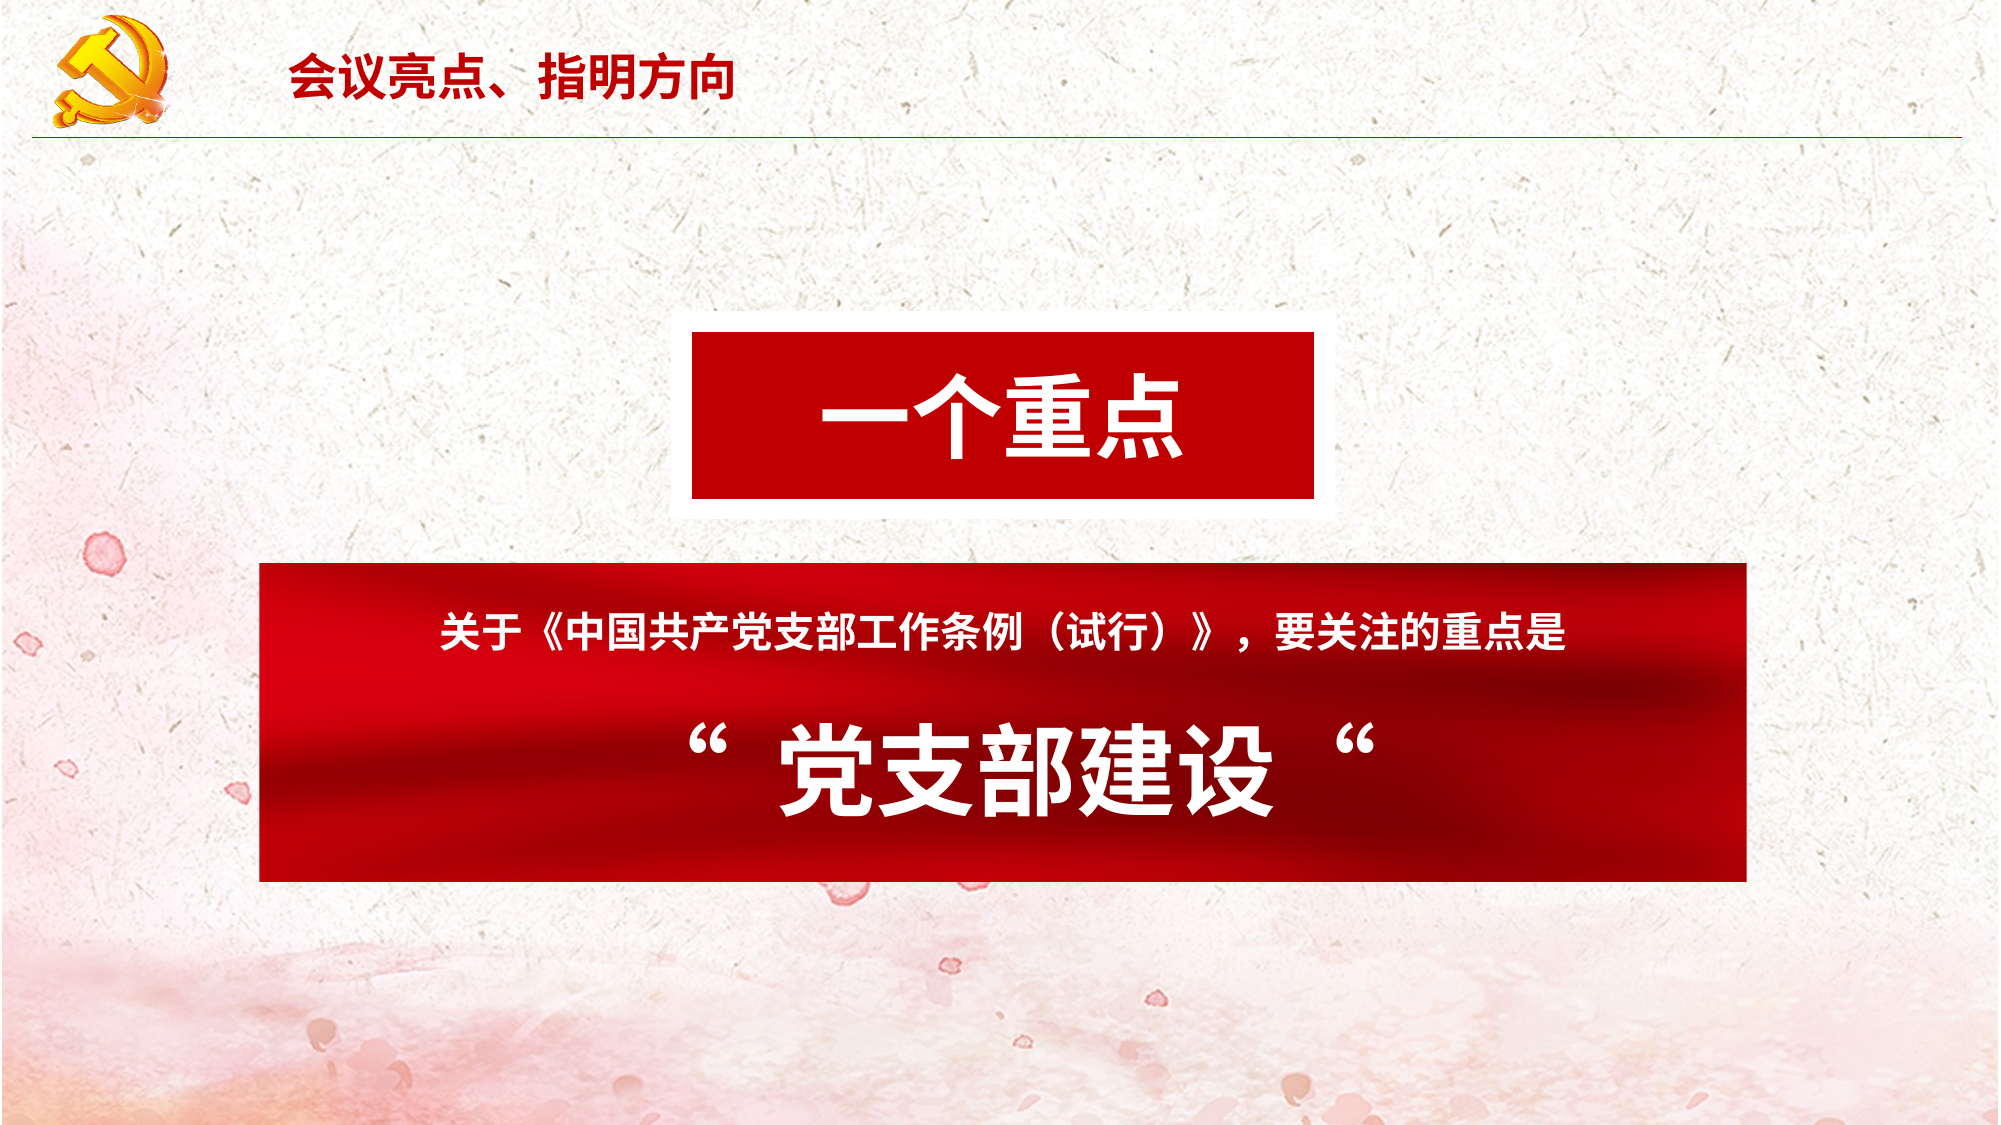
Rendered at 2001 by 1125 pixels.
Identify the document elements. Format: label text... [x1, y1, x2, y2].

text_box 会议亮点、指明方向 [259, 37, 753, 113]
text_box “ 党支部建设“ [615, 701, 1392, 836]
text_box 关于《中国共产党支部工作条例（试行）》，要关注的重点是 [424, 598, 1582, 664]
picture [2, 0, 1998, 1125]
text_box 一个重点 [680, 320, 1326, 510]
text_box [258, 562, 1748, 883]
